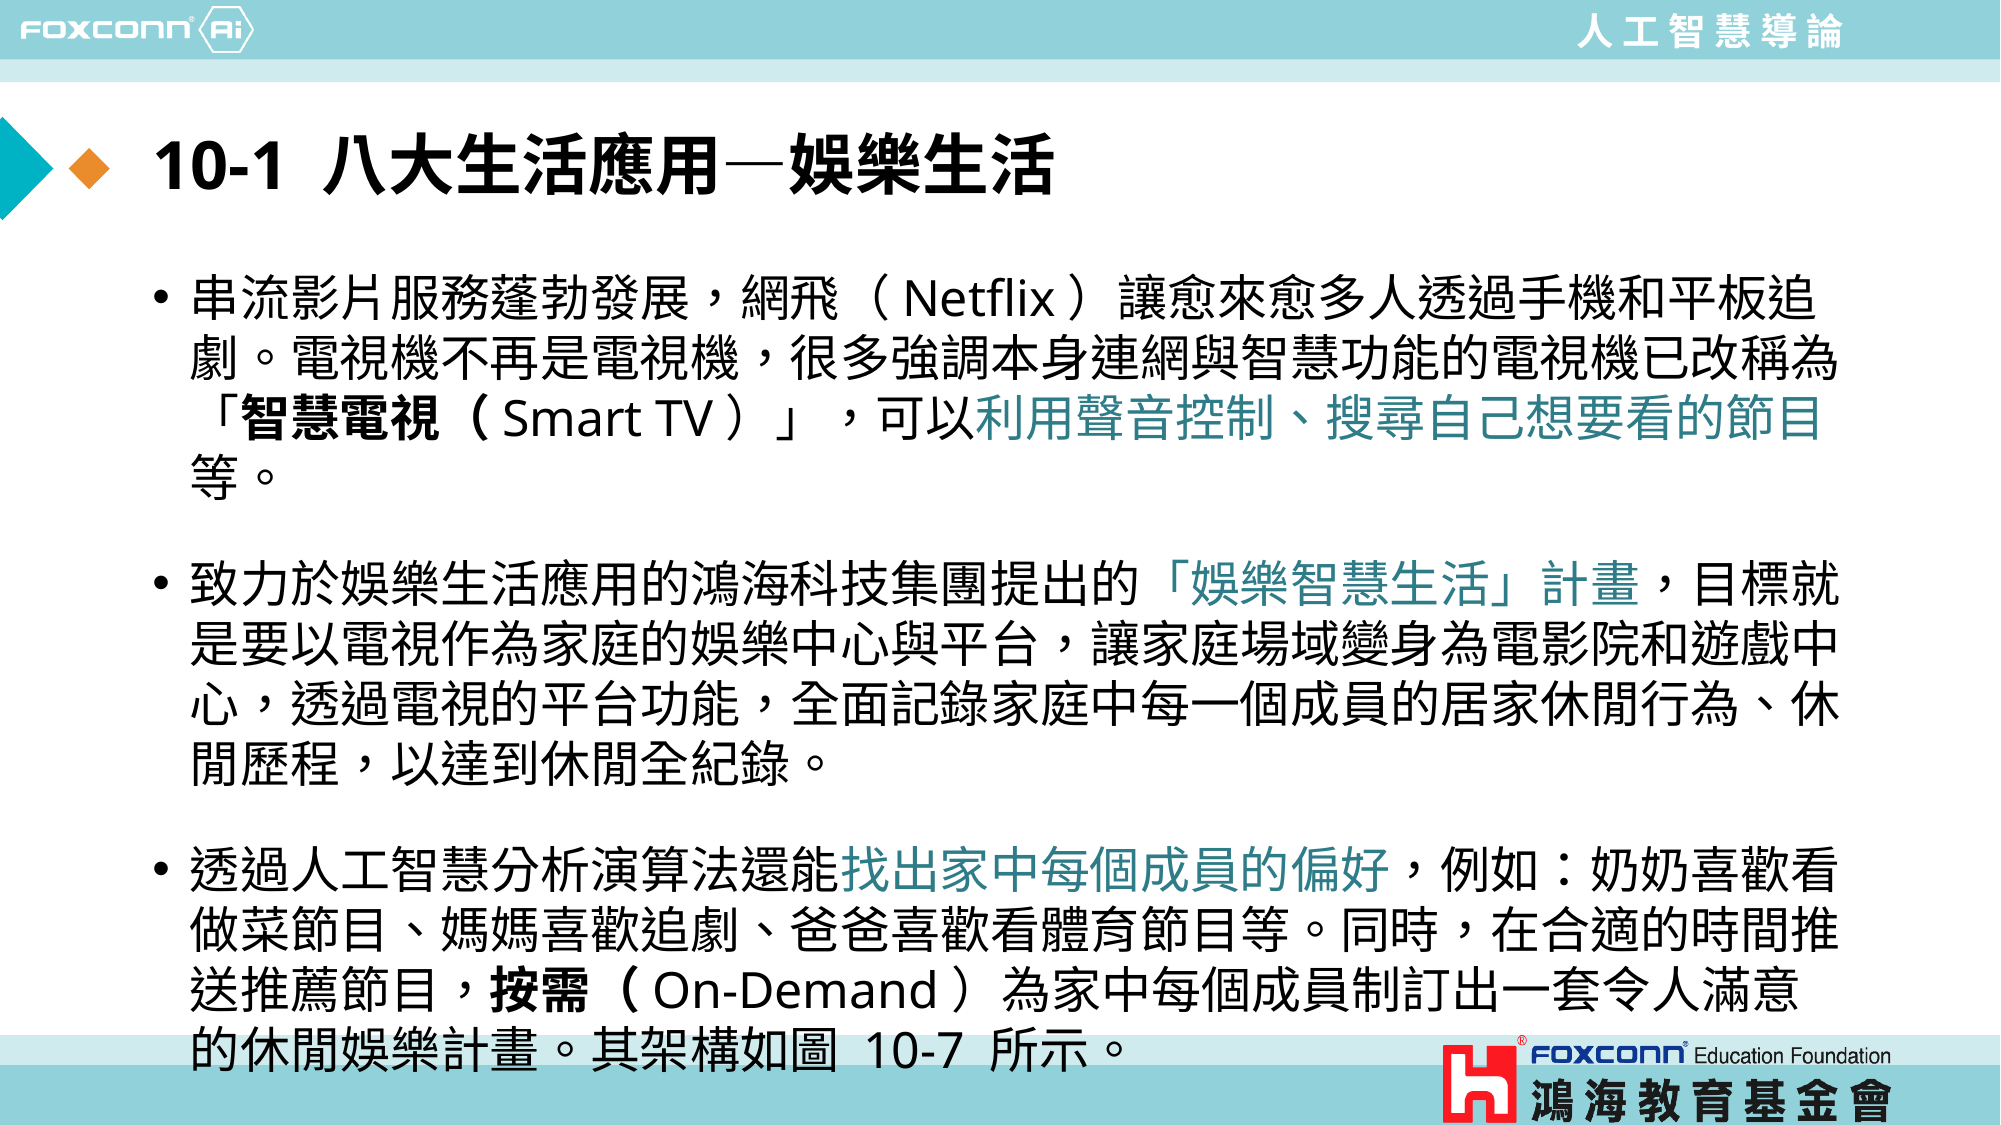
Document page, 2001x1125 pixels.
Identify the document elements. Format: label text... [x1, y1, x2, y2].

list 串流影片服務蓬勃發展，網飛（Netflix）讓愈來愈多人透過手機和平板追劇。電視機不再是電視機，很多強調本身連網與智慧功能的電視機已改稱為「智慧電視（Smart TV）」，可以利用聲音控制、搜尋自己想要看的節目等。 致力於娛樂生活應用的鴻海科技集團提出的「娛樂智慧生活」計畫，目標就是要以電視作為家庭的娛樂中心與平台，讓家庭場域變身為電影院和遊戲中心，透過電視的平台功能，全面記錄家庭中每一個成員的居家休閒行為、休閒歷程，以達到休閒全紀錄。 透過人工智慧分析演算法還能找出家中每個成員的偏好，例如：奶奶喜歡看做菜節目、媽媽喜歡追劇、爸爸喜歡看體育節目等。同時，在合適的時間推送推薦節目，按需（On-Demand）為家中每個成員制訂出一套令人滿意的休閒娛樂計畫。其架構如圖 10-7 所示。 [137, 259, 1863, 1090]
picture [21, 6, 254, 53]
title 10-1 八大生活應用—娛樂生活 [137, 124, 1863, 213]
picture [1443, 1035, 1891, 1123]
